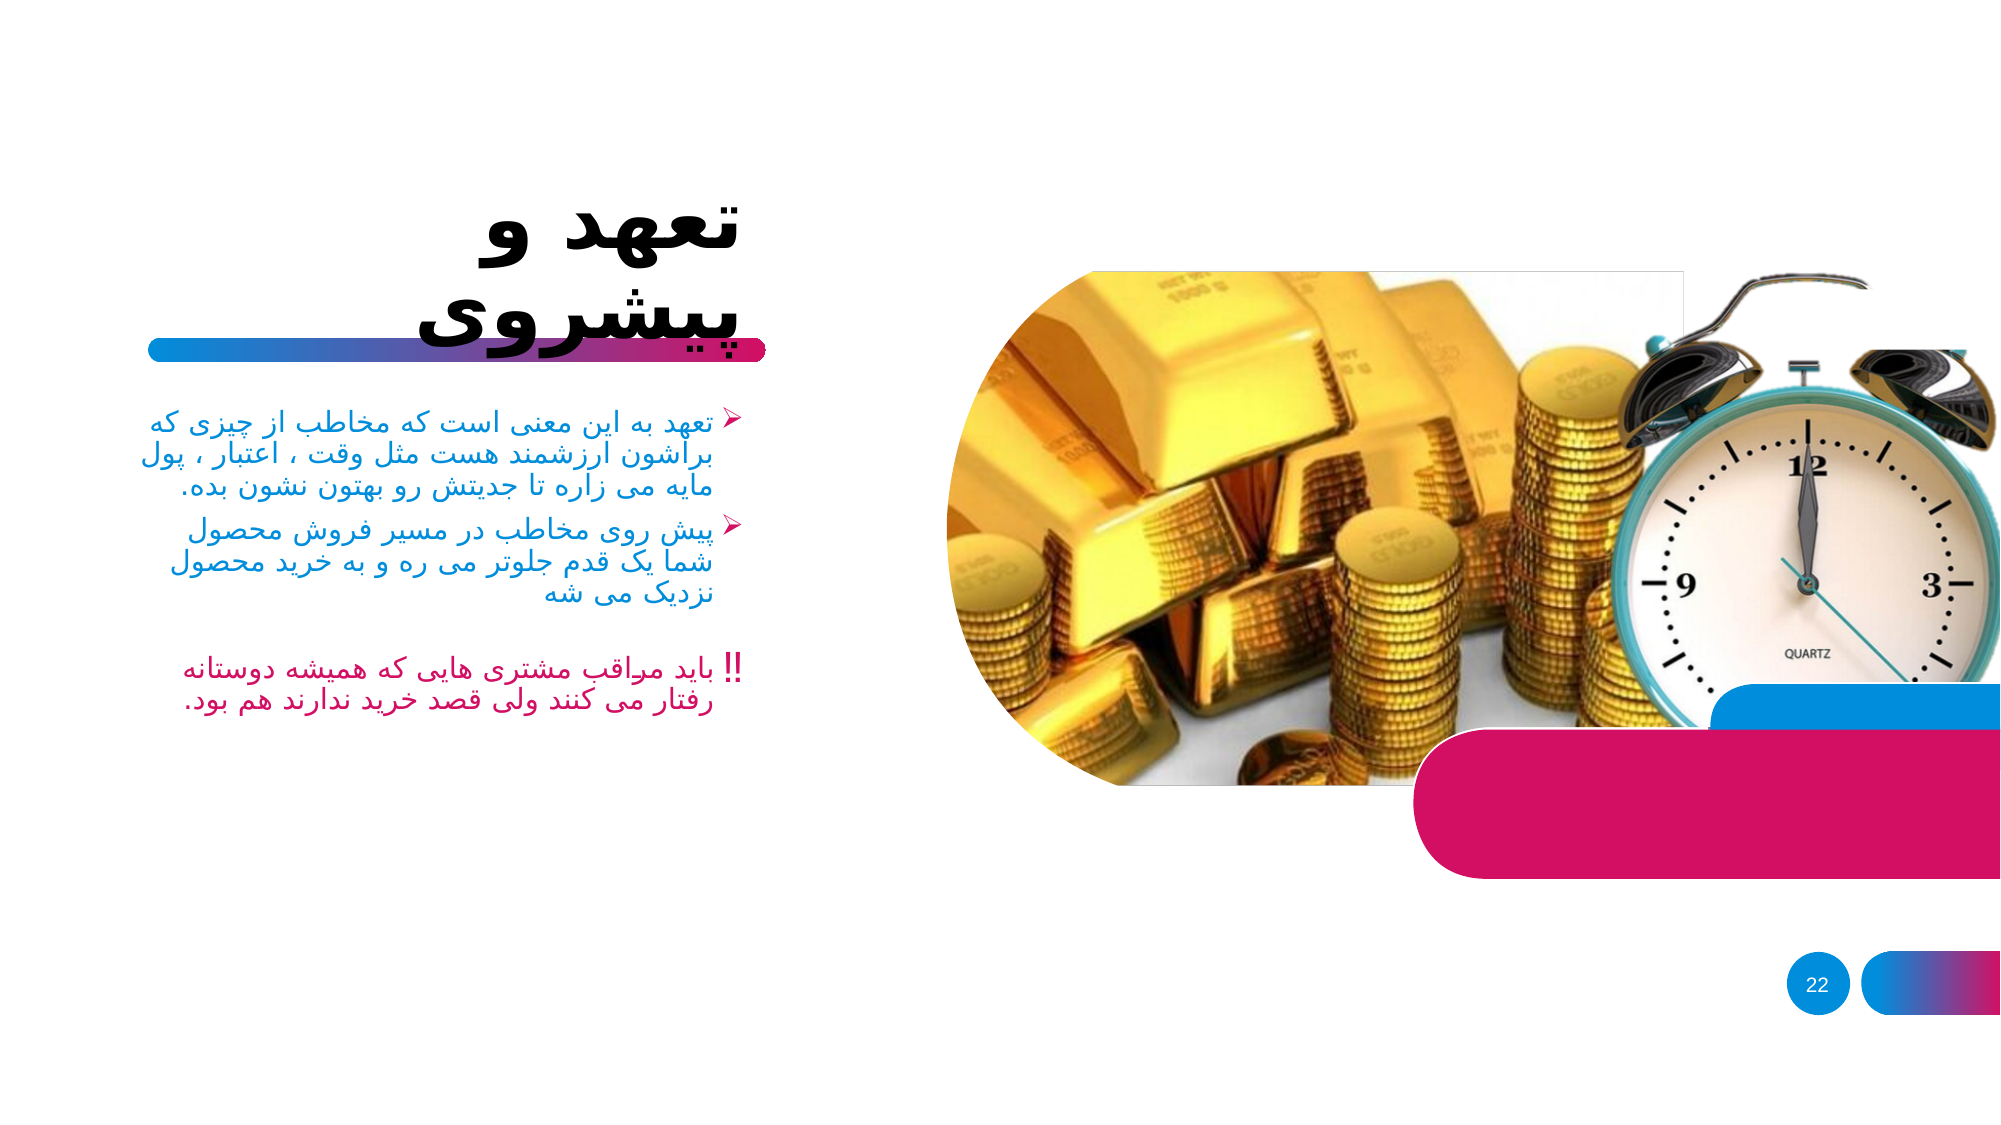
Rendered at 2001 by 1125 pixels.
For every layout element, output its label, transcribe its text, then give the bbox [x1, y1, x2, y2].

title تعهد و پیشروی [133, 202, 759, 331]
list تعهد به این معنی است که مخاطب از چیزی که براشون ارزشمند هست مثل وقت ، اعتبار ، پول مایه می زاره تا جدیتش رو بهتون نشون بده. پیش روی مخاطب در مسیر فروش محصول شما یک قدم جلوتر می ره و به خرید محصول نزدیک می شه باید مراقب مشتری هایی که همیشه دوستانه رفتار می کنند ولی قصد خرید ندارند هم بود. [120, 399, 759, 776]
picture [946, 243, 2001, 808]
slide_number 22 [1772, 954, 1863, 1015]
